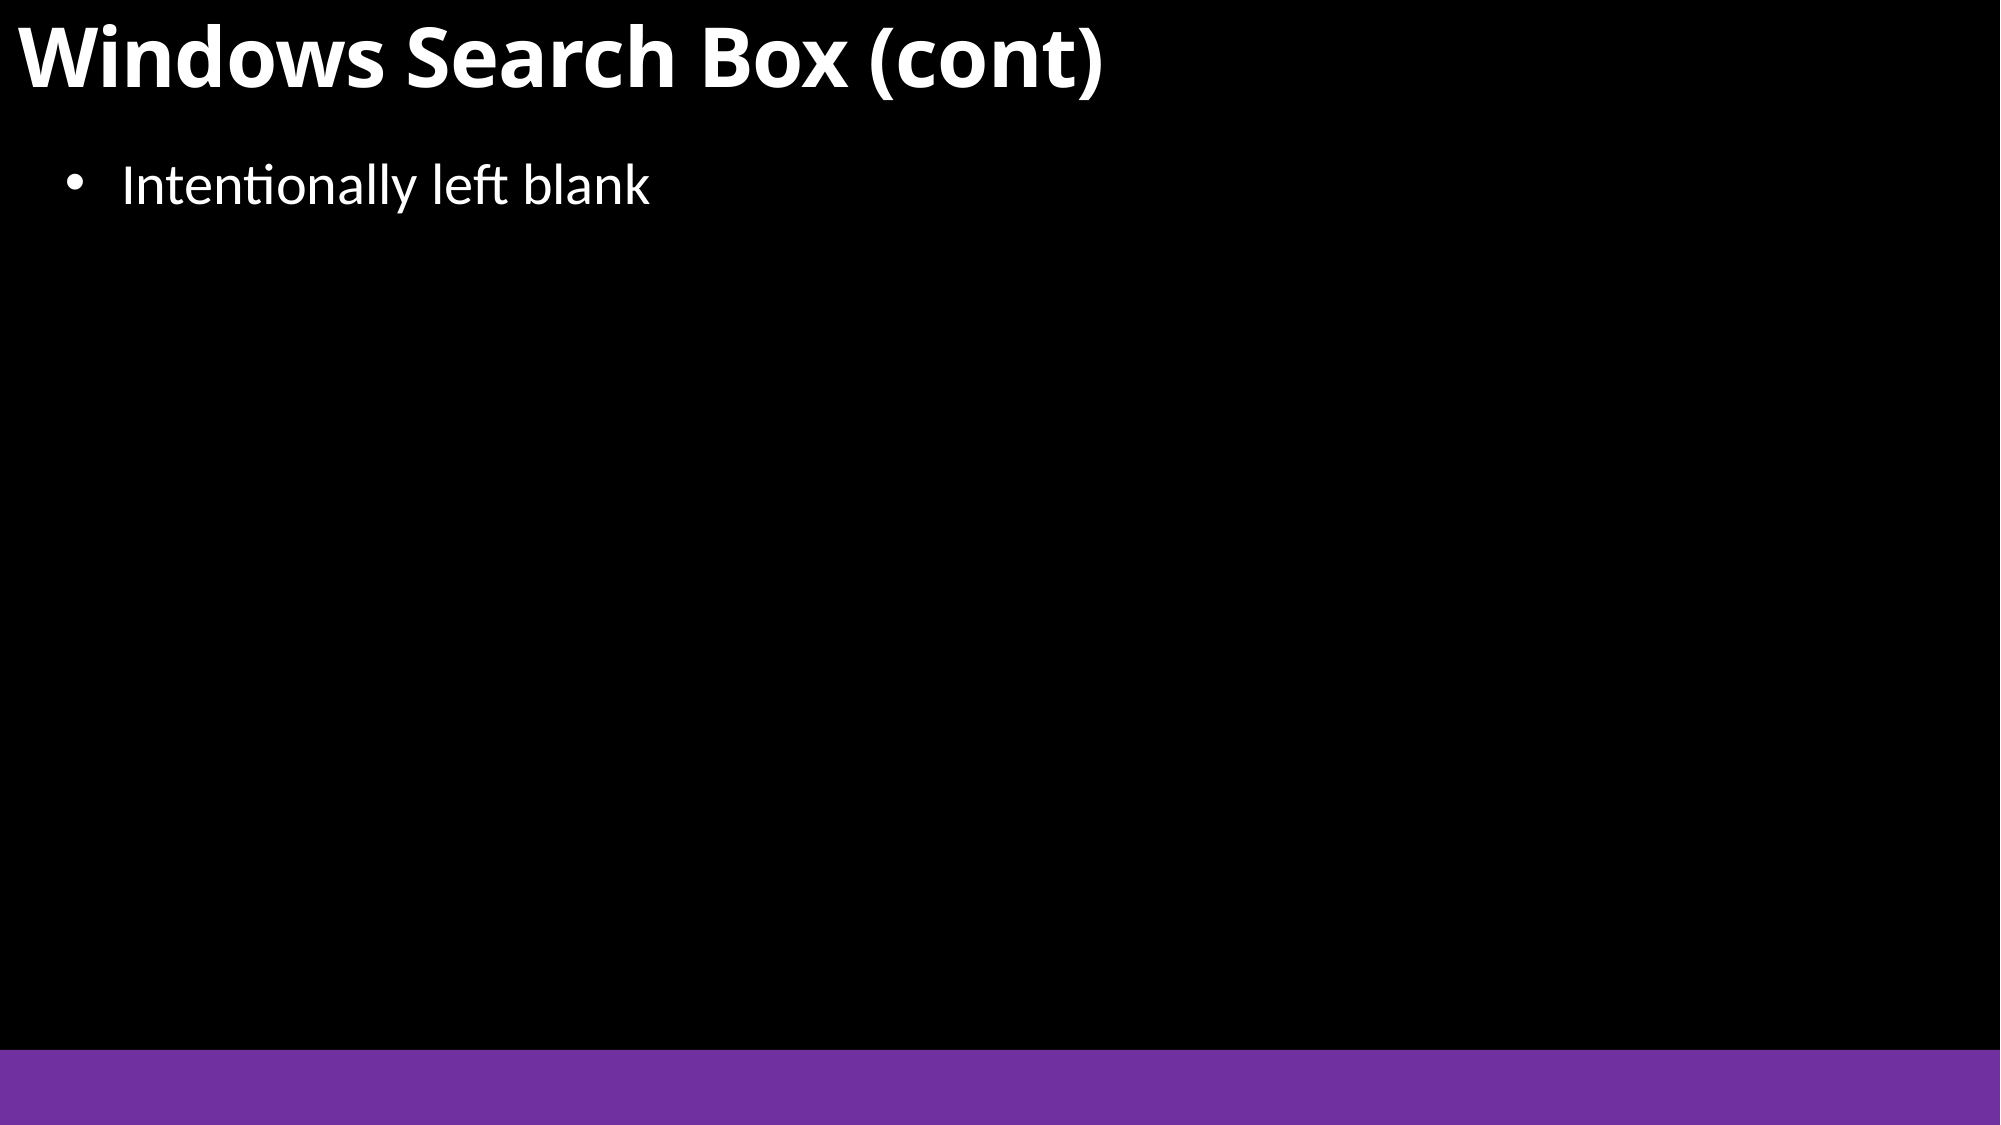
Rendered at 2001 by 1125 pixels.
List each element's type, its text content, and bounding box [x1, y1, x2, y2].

title Windows Search Box (cont) [3, 12, 1760, 113]
text_box Intentionally left blank [49, 138, 2000, 224]
